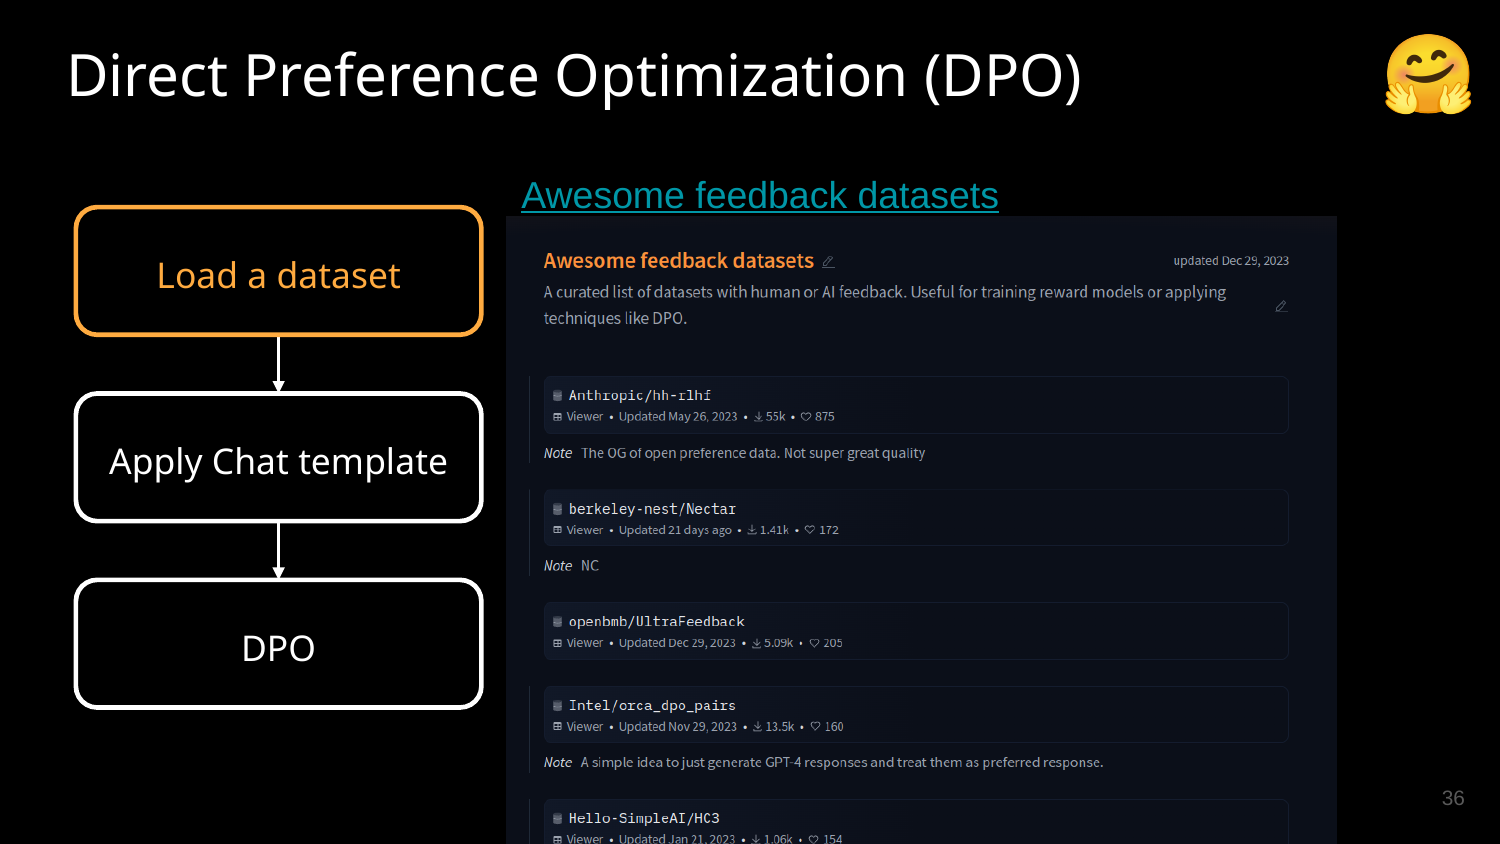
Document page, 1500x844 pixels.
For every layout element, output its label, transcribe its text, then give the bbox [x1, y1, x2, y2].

picture [1383, 29, 1474, 120]
text_box Load a dataset [75, 207, 482, 335]
slide_number 36 [1389, 764, 1480, 830]
title Direct Preference Optimization (DPO) [51, 23, 1449, 117]
text_box Awesome feedback datasets [506, 156, 1157, 216]
picture [506, 216, 1338, 844]
text_box DPO [75, 579, 482, 708]
text_box Apply Chat template [75, 393, 482, 522]
